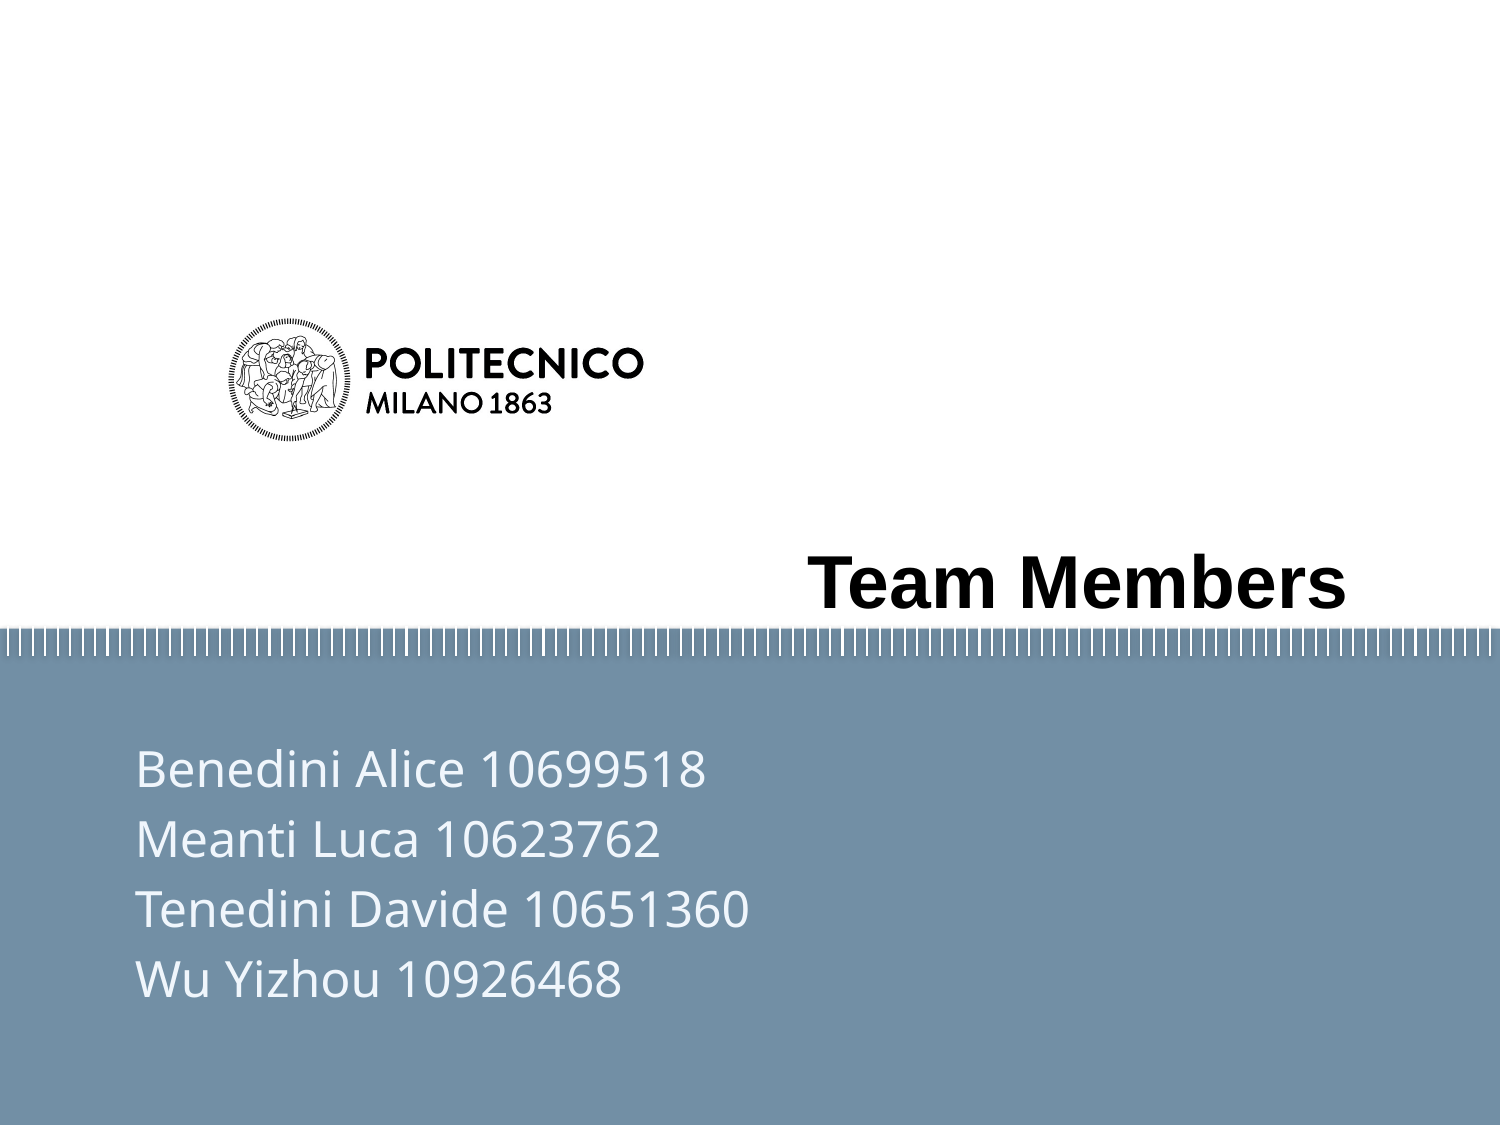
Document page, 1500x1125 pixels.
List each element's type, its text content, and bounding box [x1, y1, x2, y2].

text_box Team Members [88, 526, 1364, 624]
picture [182, 272, 689, 487]
text_box Benedini Alice 10699518 Meanti Luca 10623762 Tenedini Davide 10651360 Wu Yizhou 10926468 [119, 730, 1395, 1032]
text_box [0, 628, 1500, 1125]
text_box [7, 625, 1491, 656]
